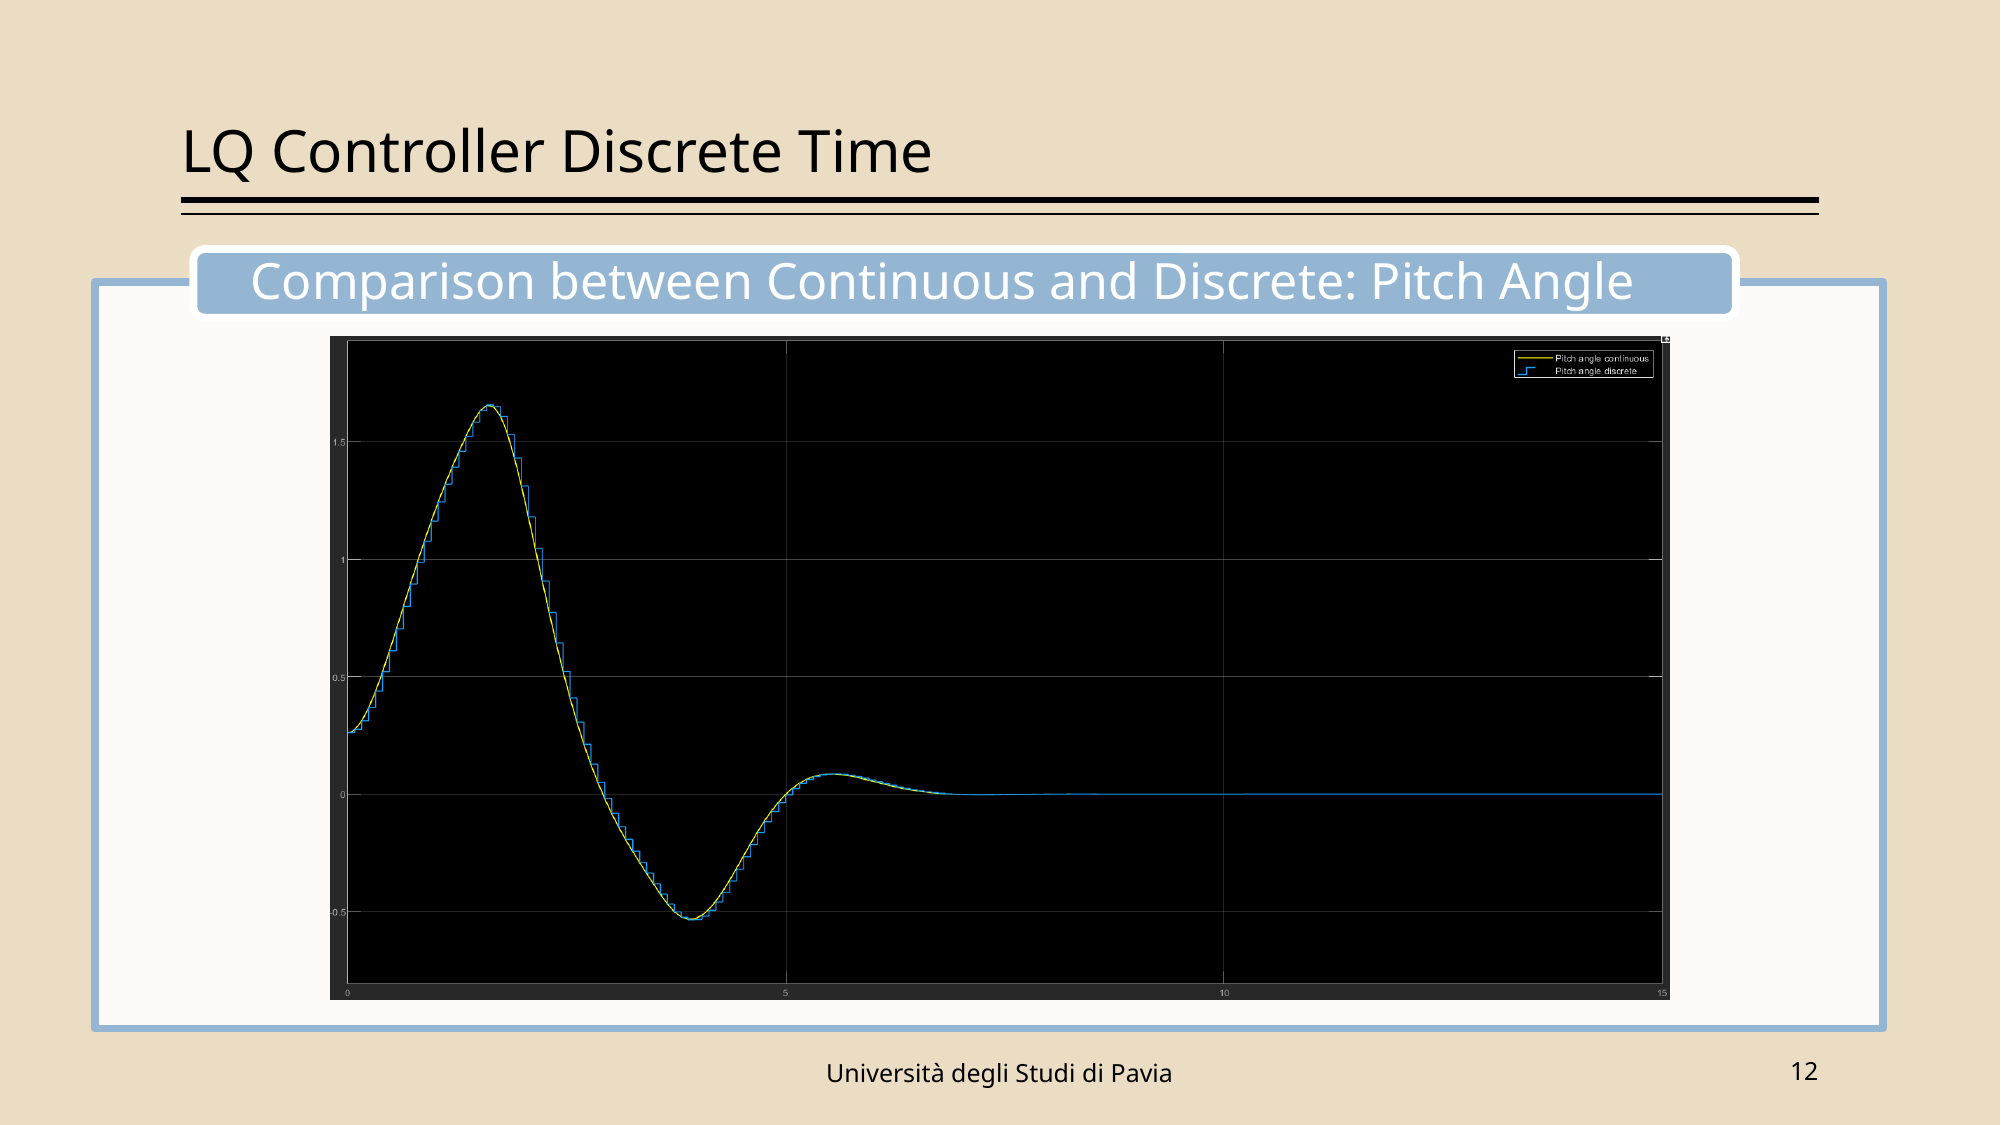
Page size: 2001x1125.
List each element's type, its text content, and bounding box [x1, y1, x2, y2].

footer Università degli Studi di Pavia [481, 1042, 1518, 1103]
picture [330, 336, 1670, 1001]
slide_number 12 [1518, 1042, 1819, 1103]
title LQ Controller Discrete Time [181, 12, 1819, 193]
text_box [94, 222, 2000, 1029]
